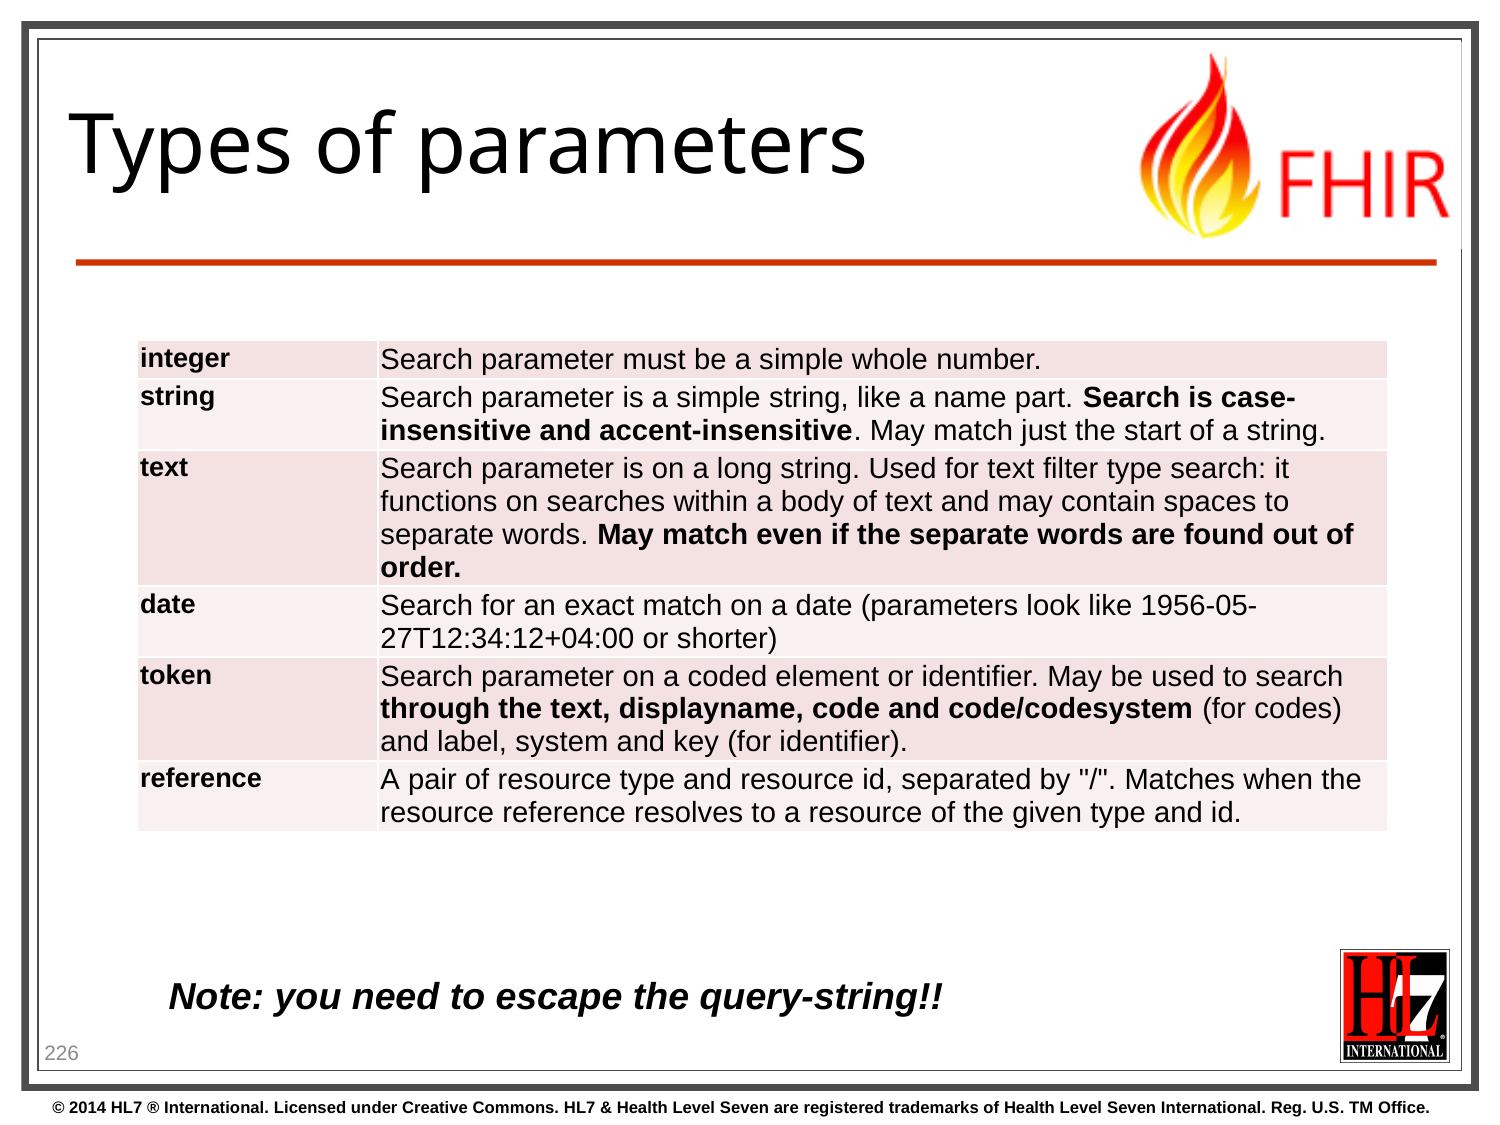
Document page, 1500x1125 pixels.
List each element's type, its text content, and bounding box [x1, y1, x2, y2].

table_cell Search parameter is a simple string, like a name part. Search is case-insensitive and accent-insensitive. May match just the start of a string. [379, 380, 1387, 449]
table_cell reference [138, 762, 377, 831]
table_cell Search parameter on a coded element or identifier. May be used to search through the text, displayname, code and code/codesystem (for codes) and label, system and key (for identifier). [379, 658, 1387, 760]
picture [1128, 42, 1462, 249]
text_box Note: you need to escape the query-string!! [153, 964, 959, 1025]
table_cell A pair of resource type and resource id, separated by "/". Matches when the resource reference resolves to a resource of the given type and id. [379, 762, 1387, 831]
table_cell string [138, 380, 377, 449]
slide_number 226 [29, 1034, 148, 1071]
table_cell Search parameter is on a long string. Used for text filter type search: it functions on searches within a body of text and may contain spaces to separate words. May match even if the separate words are found out of order. [379, 451, 1387, 585]
table_header integer [138, 341, 377, 378]
table_cell date [138, 587, 377, 656]
table_cell text [138, 451, 377, 585]
table_header Search parameter must be a simple whole number. [379, 341, 1387, 378]
table_cell Search for an exact match on a date (parameters look like 1956-05-27T12:34:12+04:00 or shorter) [379, 587, 1387, 656]
title Types of parameters [53, 54, 1128, 244]
picture [1340, 949, 1450, 1063]
table_cell token [138, 658, 377, 760]
